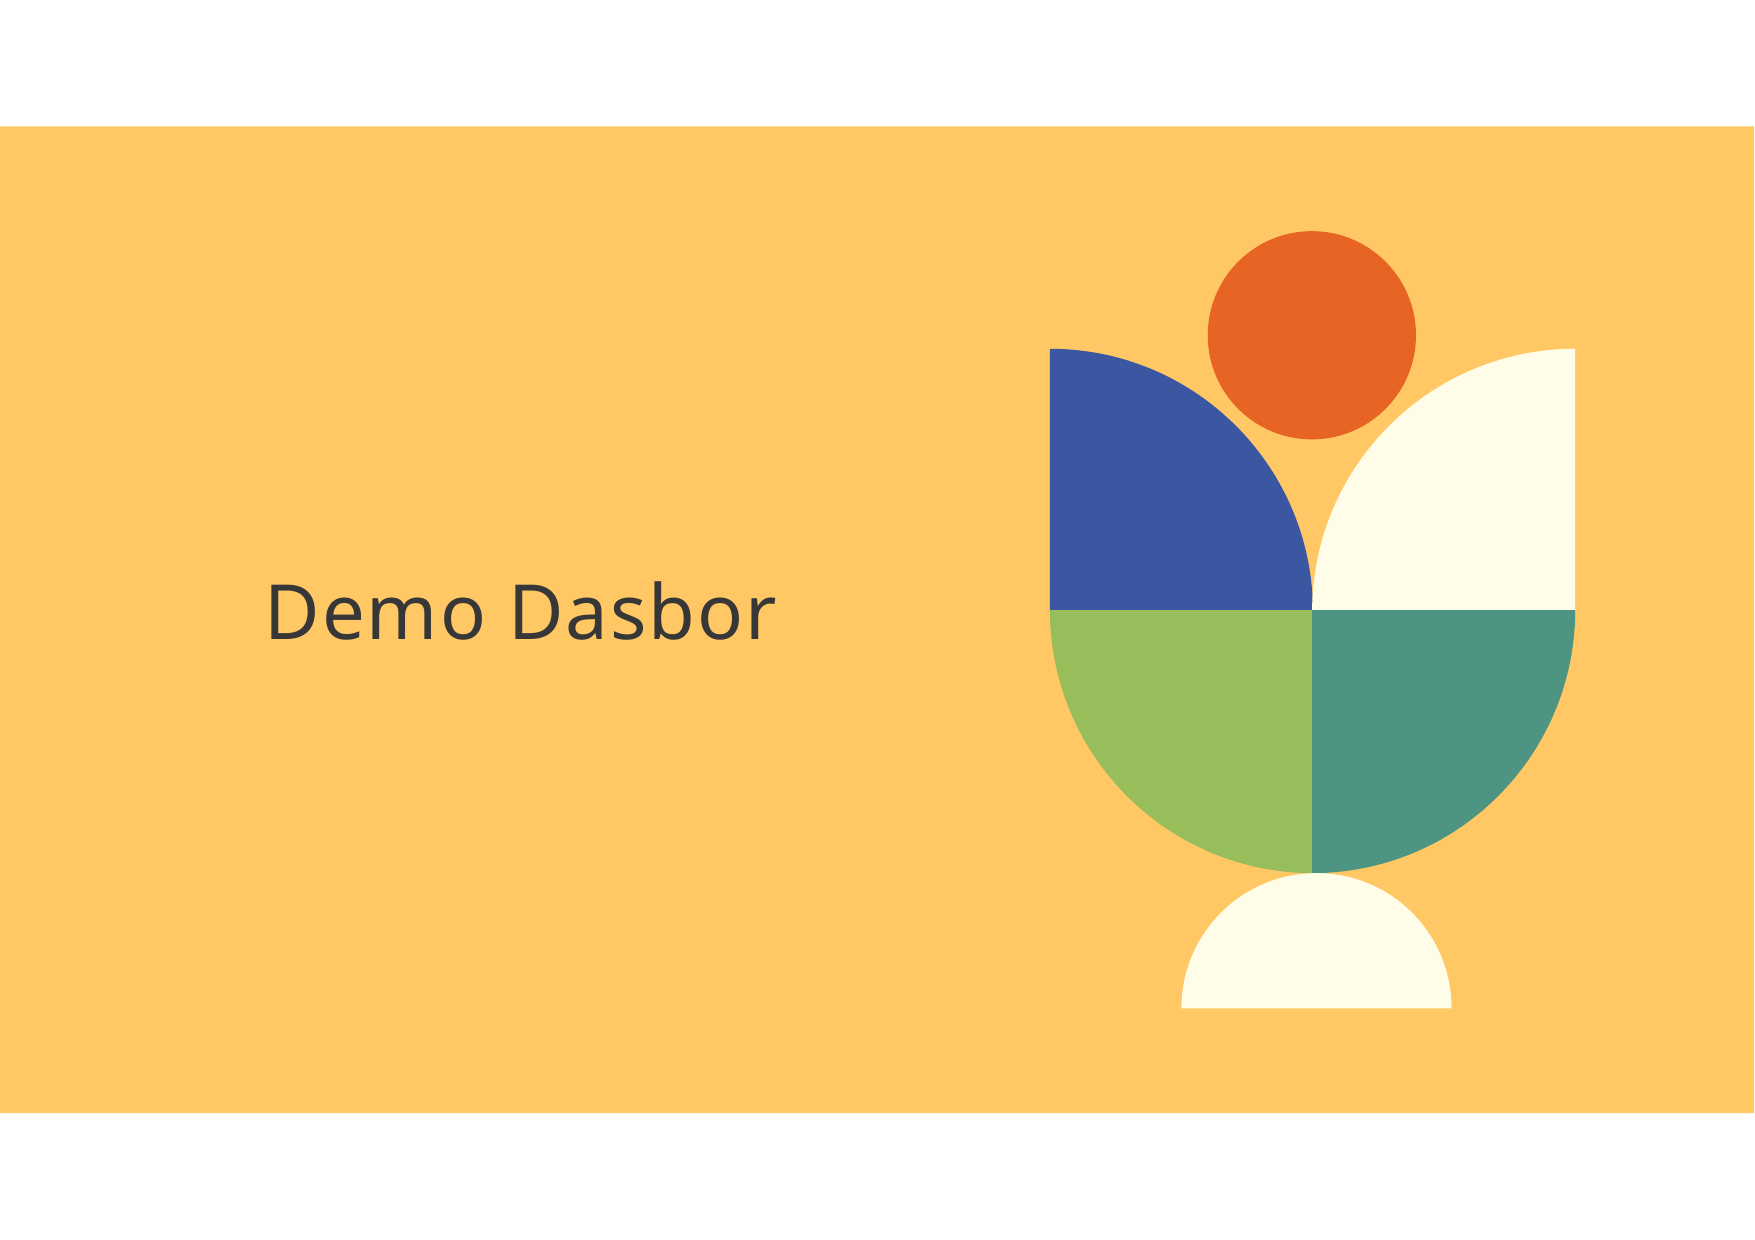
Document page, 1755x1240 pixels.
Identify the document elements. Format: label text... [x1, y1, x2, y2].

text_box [1049, 230, 1576, 1009]
title Demo Dasbor [262, 560, 806, 771]
